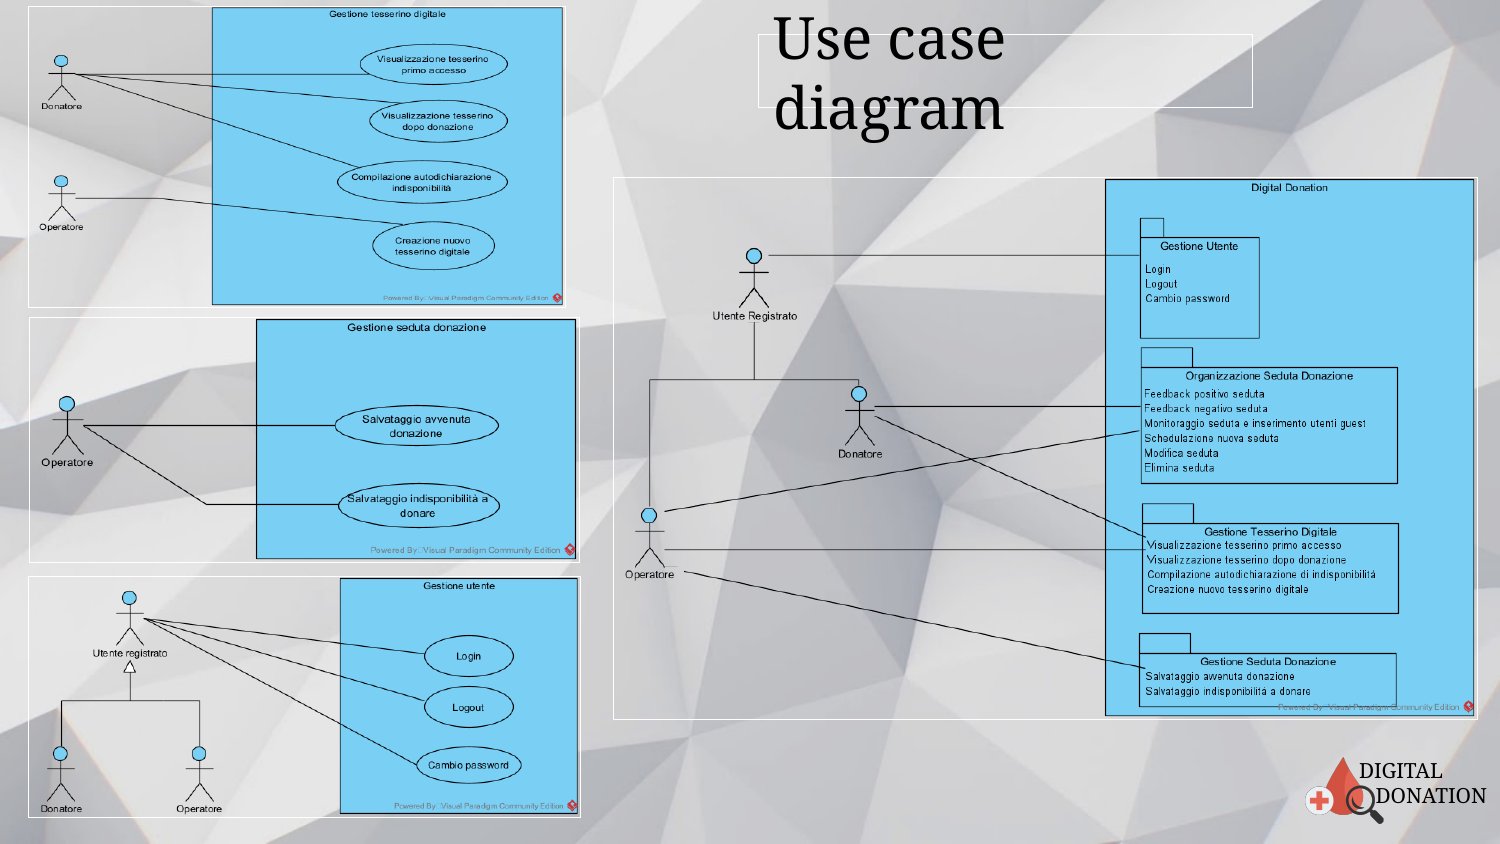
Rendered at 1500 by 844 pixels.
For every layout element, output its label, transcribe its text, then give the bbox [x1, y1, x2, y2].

picture [613, 177, 1478, 721]
text_box [0, 0, 1500, 844]
picture [28, 5, 566, 309]
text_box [1301, 749, 1500, 824]
picture [28, 575, 581, 818]
title Use case diagram [758, 34, 1253, 108]
picture [28, 317, 580, 564]
